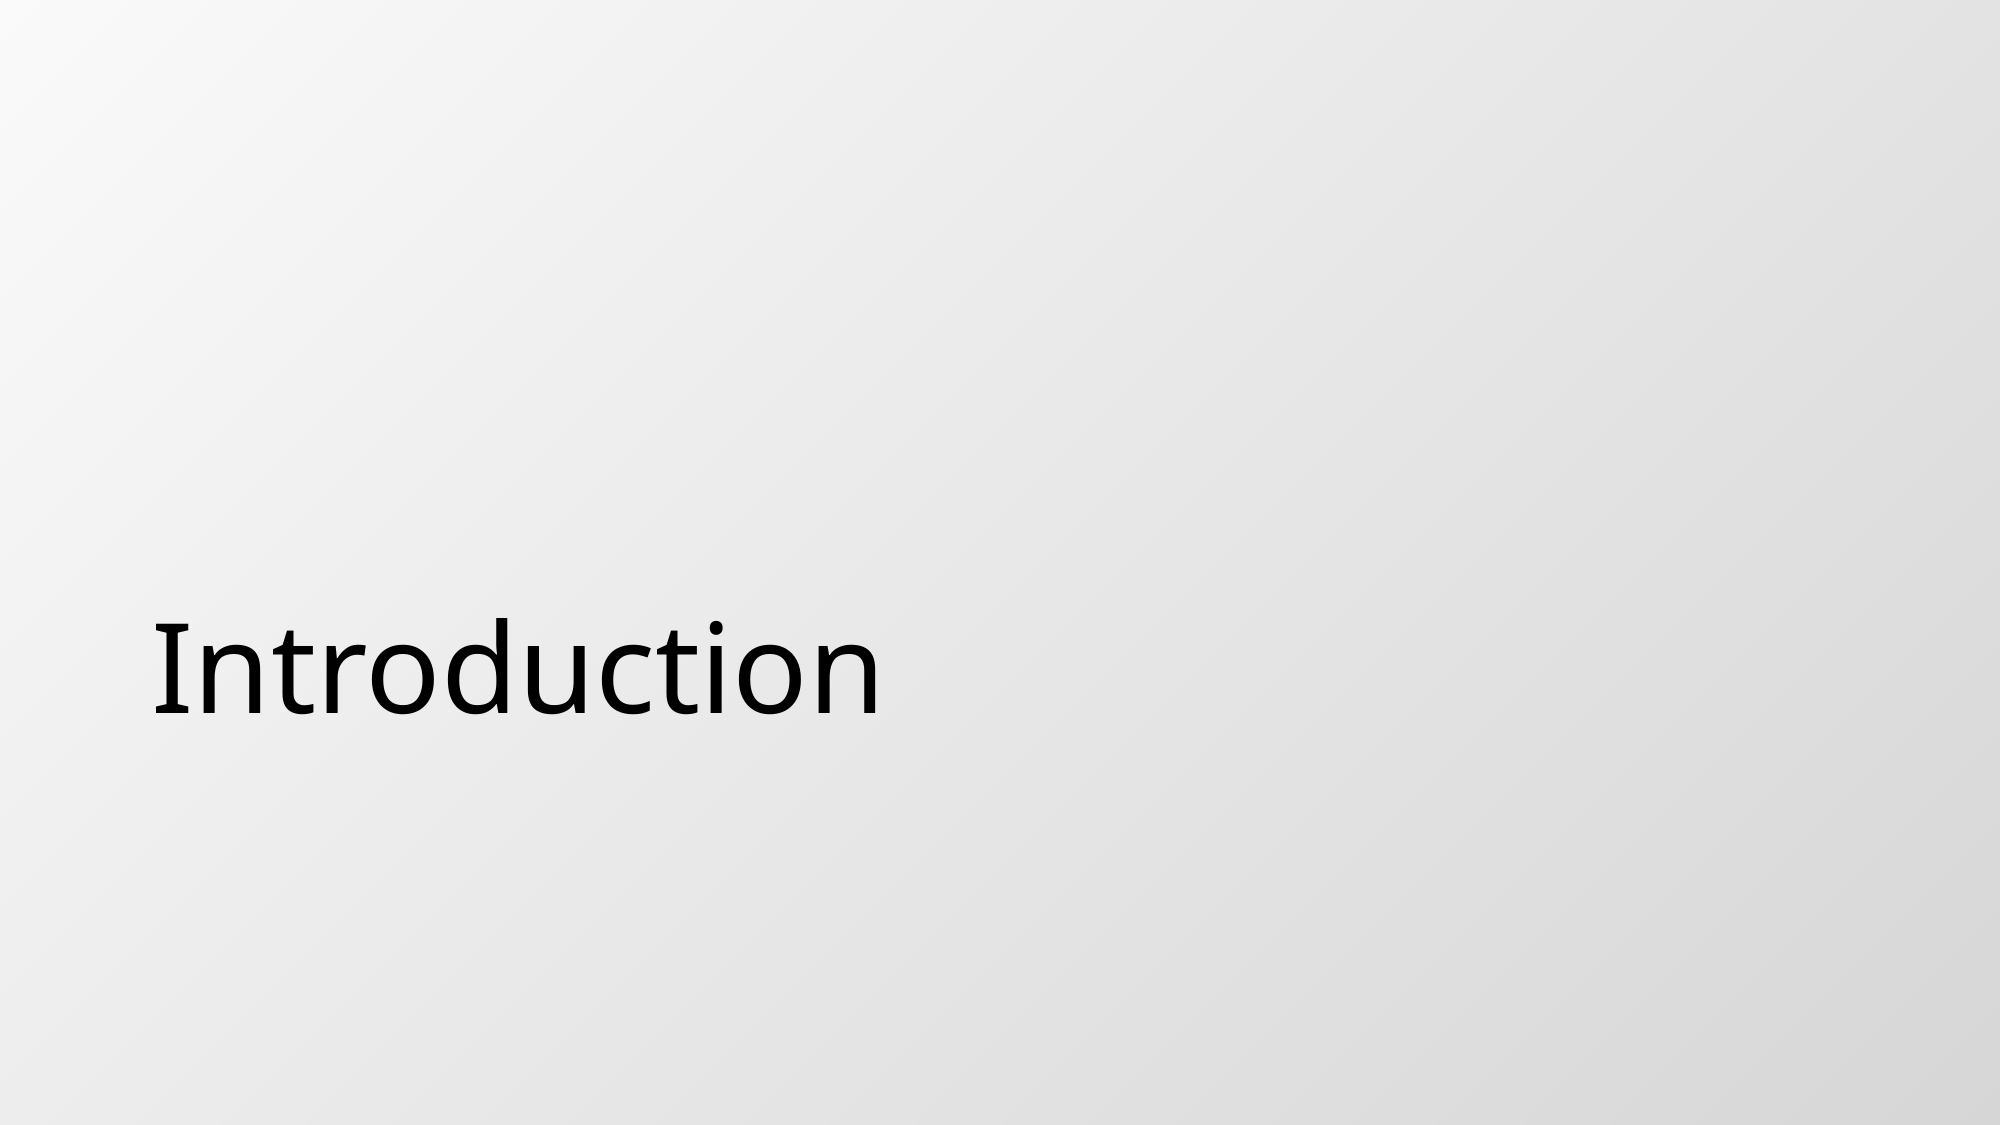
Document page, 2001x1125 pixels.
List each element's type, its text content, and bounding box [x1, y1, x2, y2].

title Introduction [136, 280, 1862, 749]
